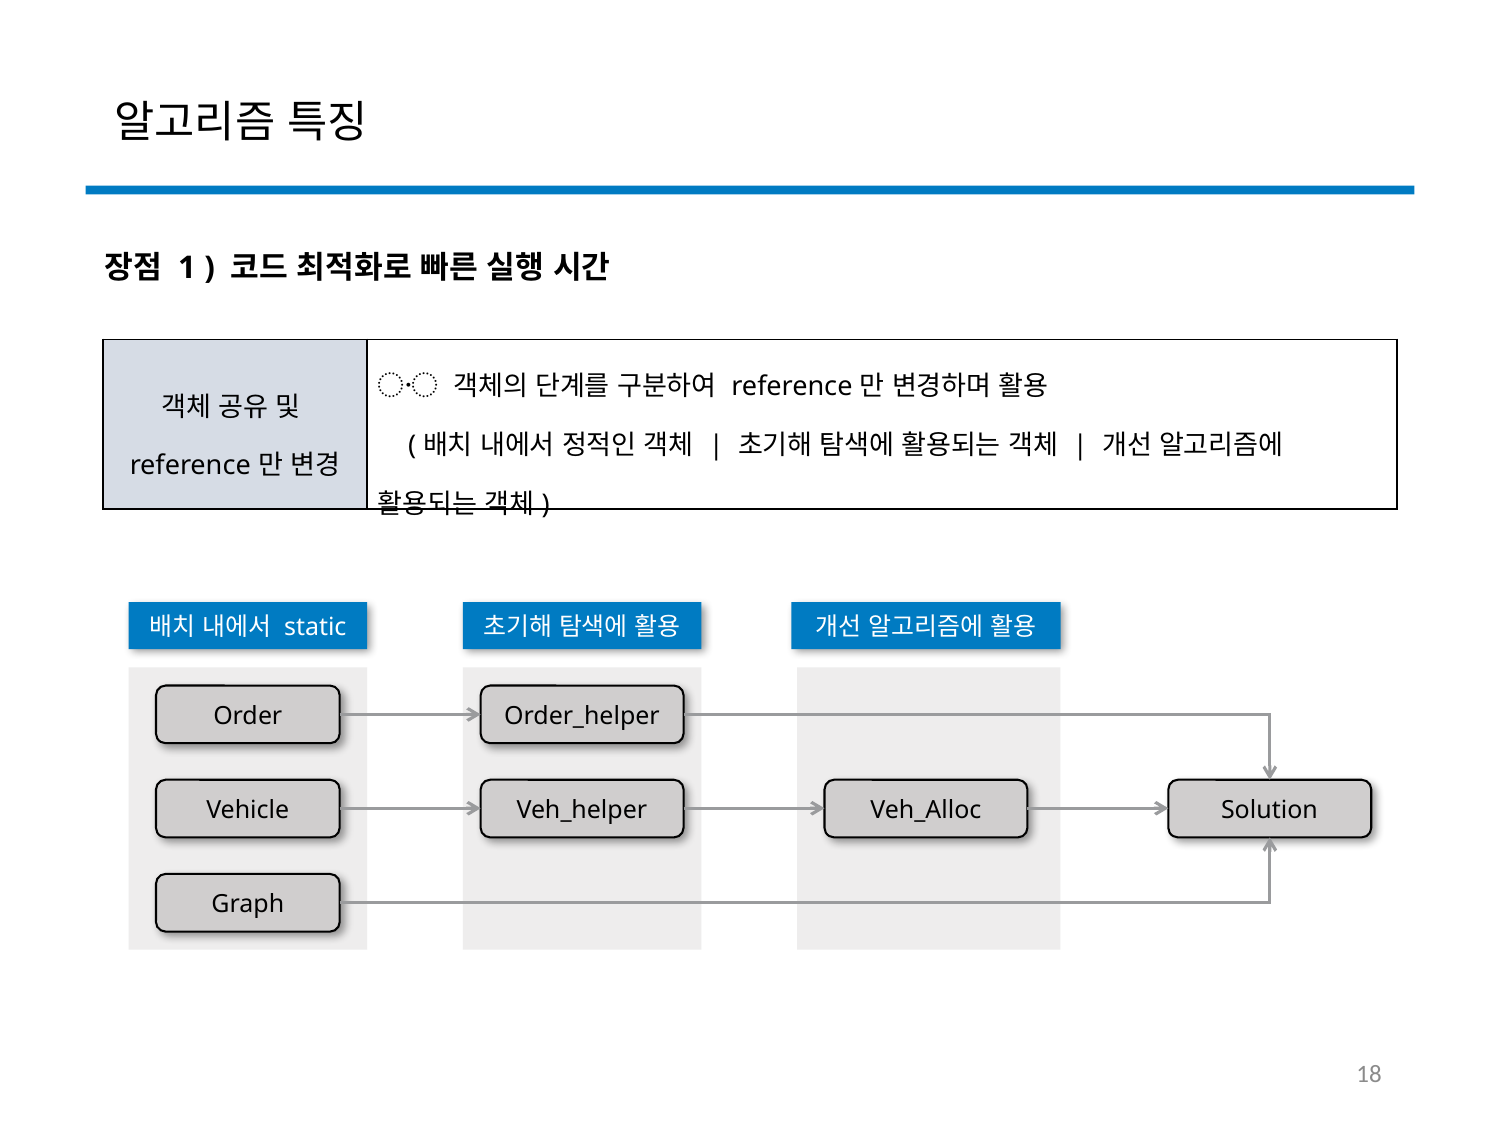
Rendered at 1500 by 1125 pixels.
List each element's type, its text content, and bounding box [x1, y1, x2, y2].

slide_number 18 [1059, 1042, 1397, 1103]
table_header 〮 객체의 단계를 구분하여 reference만 변경하며 활용 (배치 내에서 정적인 객체 | 초기해 탐색에 활용되는 객체 | 개선 알고리즘에 활용되는 객체) [368, 340, 1396, 526]
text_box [128, 602, 1372, 950]
table_header 객체 공유 및 reference만 변경 [104, 340, 366, 526]
text_box 알고리즘 특징 [103, 77, 1397, 170]
text_box [85, 185, 1415, 195]
text_box 장점 1 ) 코드 최적화로 빠른 실행 시간 [89, 240, 626, 293]
